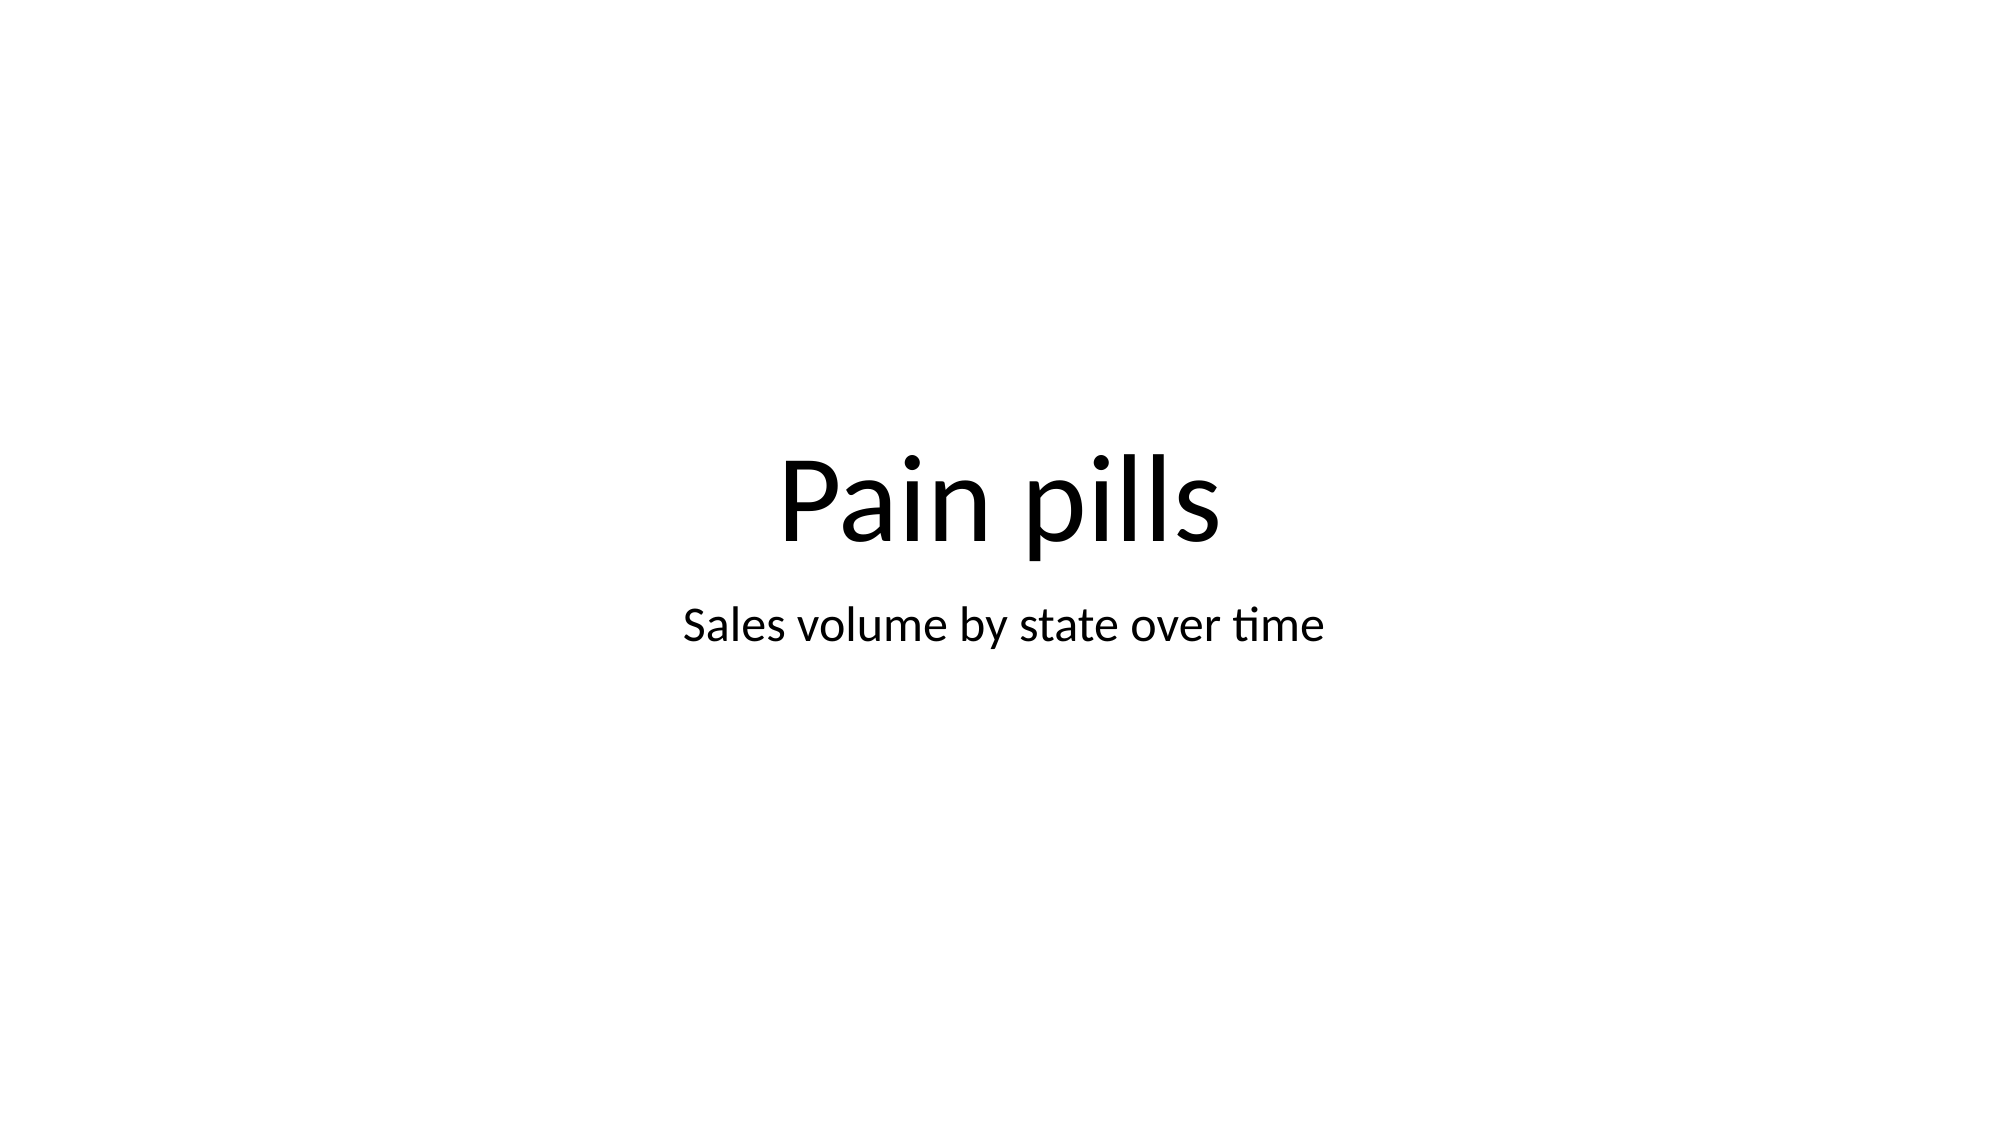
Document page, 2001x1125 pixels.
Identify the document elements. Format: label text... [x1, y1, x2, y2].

title Pain pills [249, 184, 1750, 576]
subtitle Sales volume by state over time [249, 590, 1750, 863]
